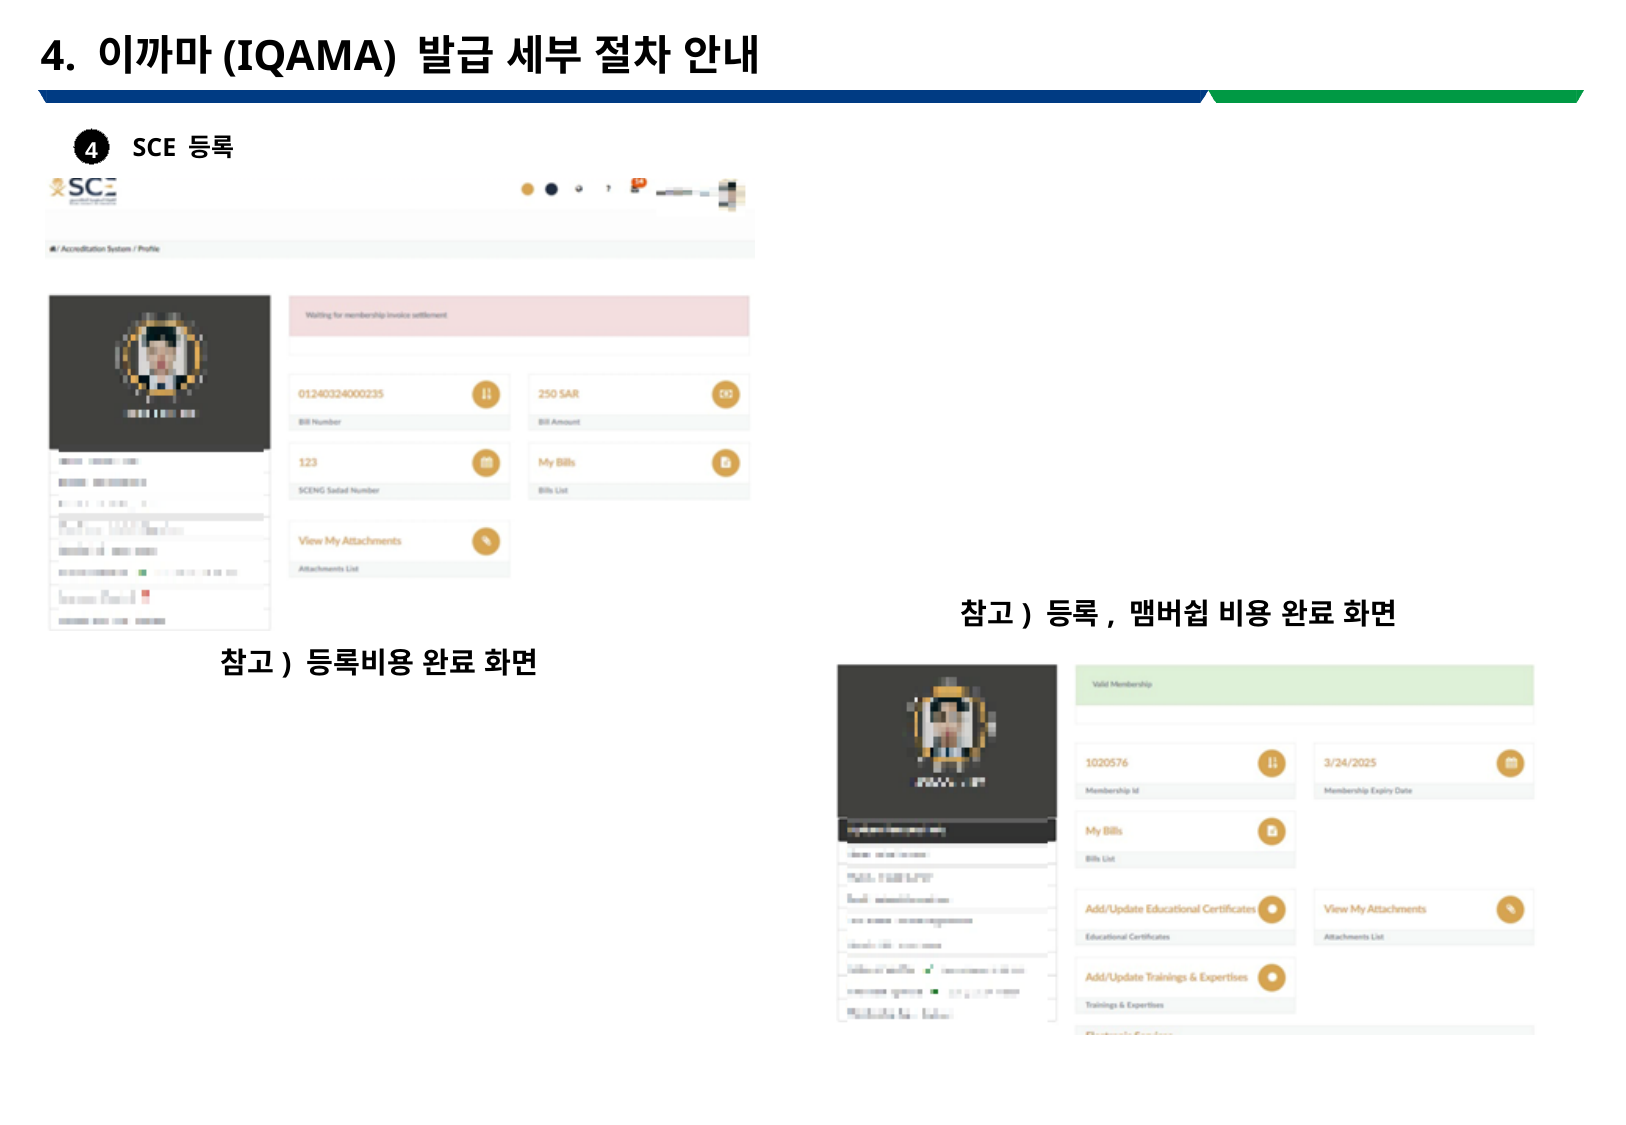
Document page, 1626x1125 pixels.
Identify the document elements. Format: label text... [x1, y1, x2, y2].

picture [45, 178, 755, 631]
text_box SCE 등록 [126, 123, 833, 169]
text_box 참고) 등록비용 완료 화면 [126, 639, 648, 689]
picture [835, 660, 1541, 1035]
list 4. 이까마(IQAMA) 발급 세부 절차 안내 [25, 21, 813, 92]
text_box 참고) 등록, 맴버쉽 비용 완료 화면 [925, 590, 1448, 640]
text_box 4 [73, 128, 110, 165]
picture [38, 90, 1584, 103]
